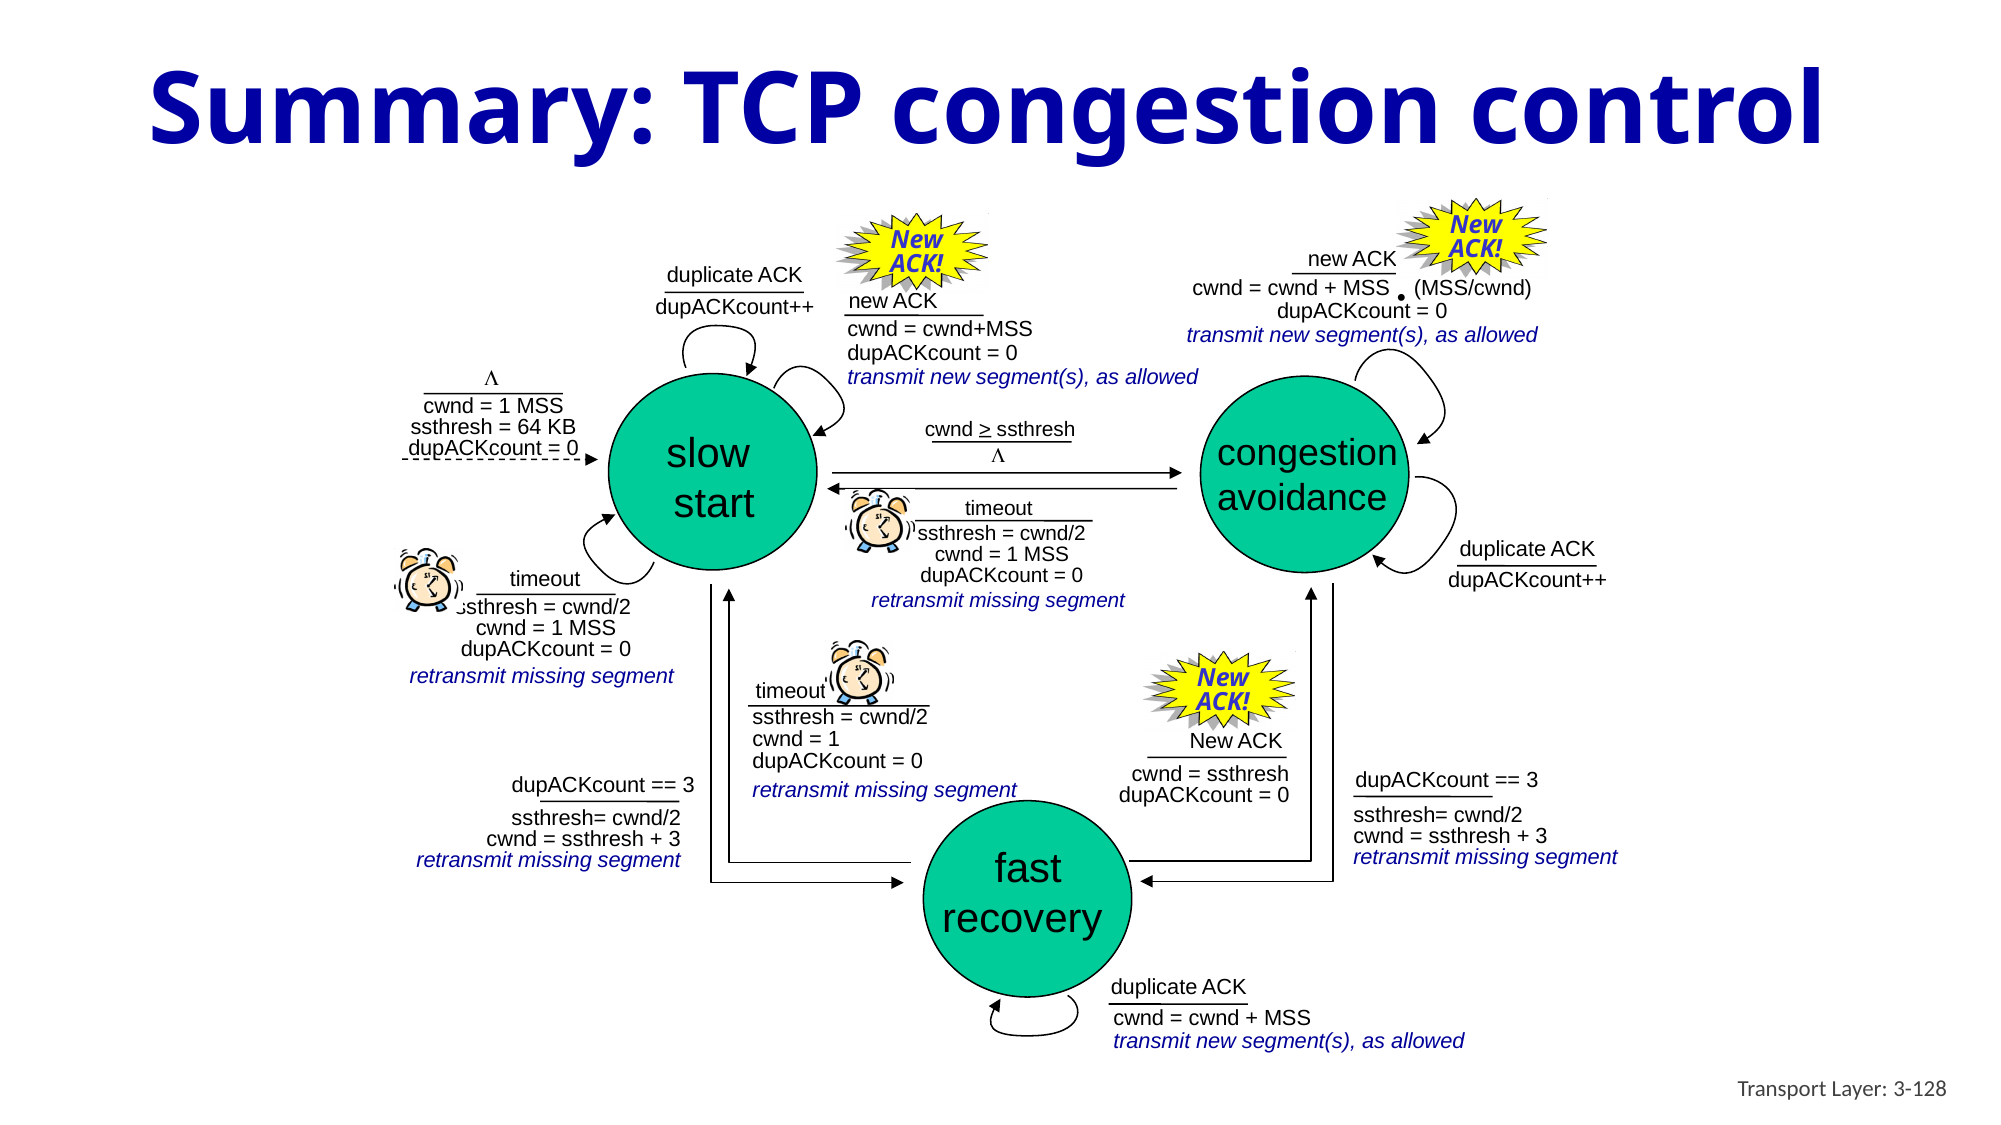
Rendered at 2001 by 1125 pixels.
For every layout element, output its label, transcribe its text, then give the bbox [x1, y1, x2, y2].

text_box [1548, 234, 1625, 582]
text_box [394, 489, 836, 705]
title Summary: TCP congestion control [133, 38, 2000, 185]
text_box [836, 198, 1548, 731]
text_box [1101, 731, 1312, 865]
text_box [1140, 582, 1637, 906]
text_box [398, 705, 1044, 909]
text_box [923, 800, 1485, 1090]
slide_number Transport Layer: 3-128 [1512, 1056, 1963, 1117]
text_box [391, 253, 836, 698]
